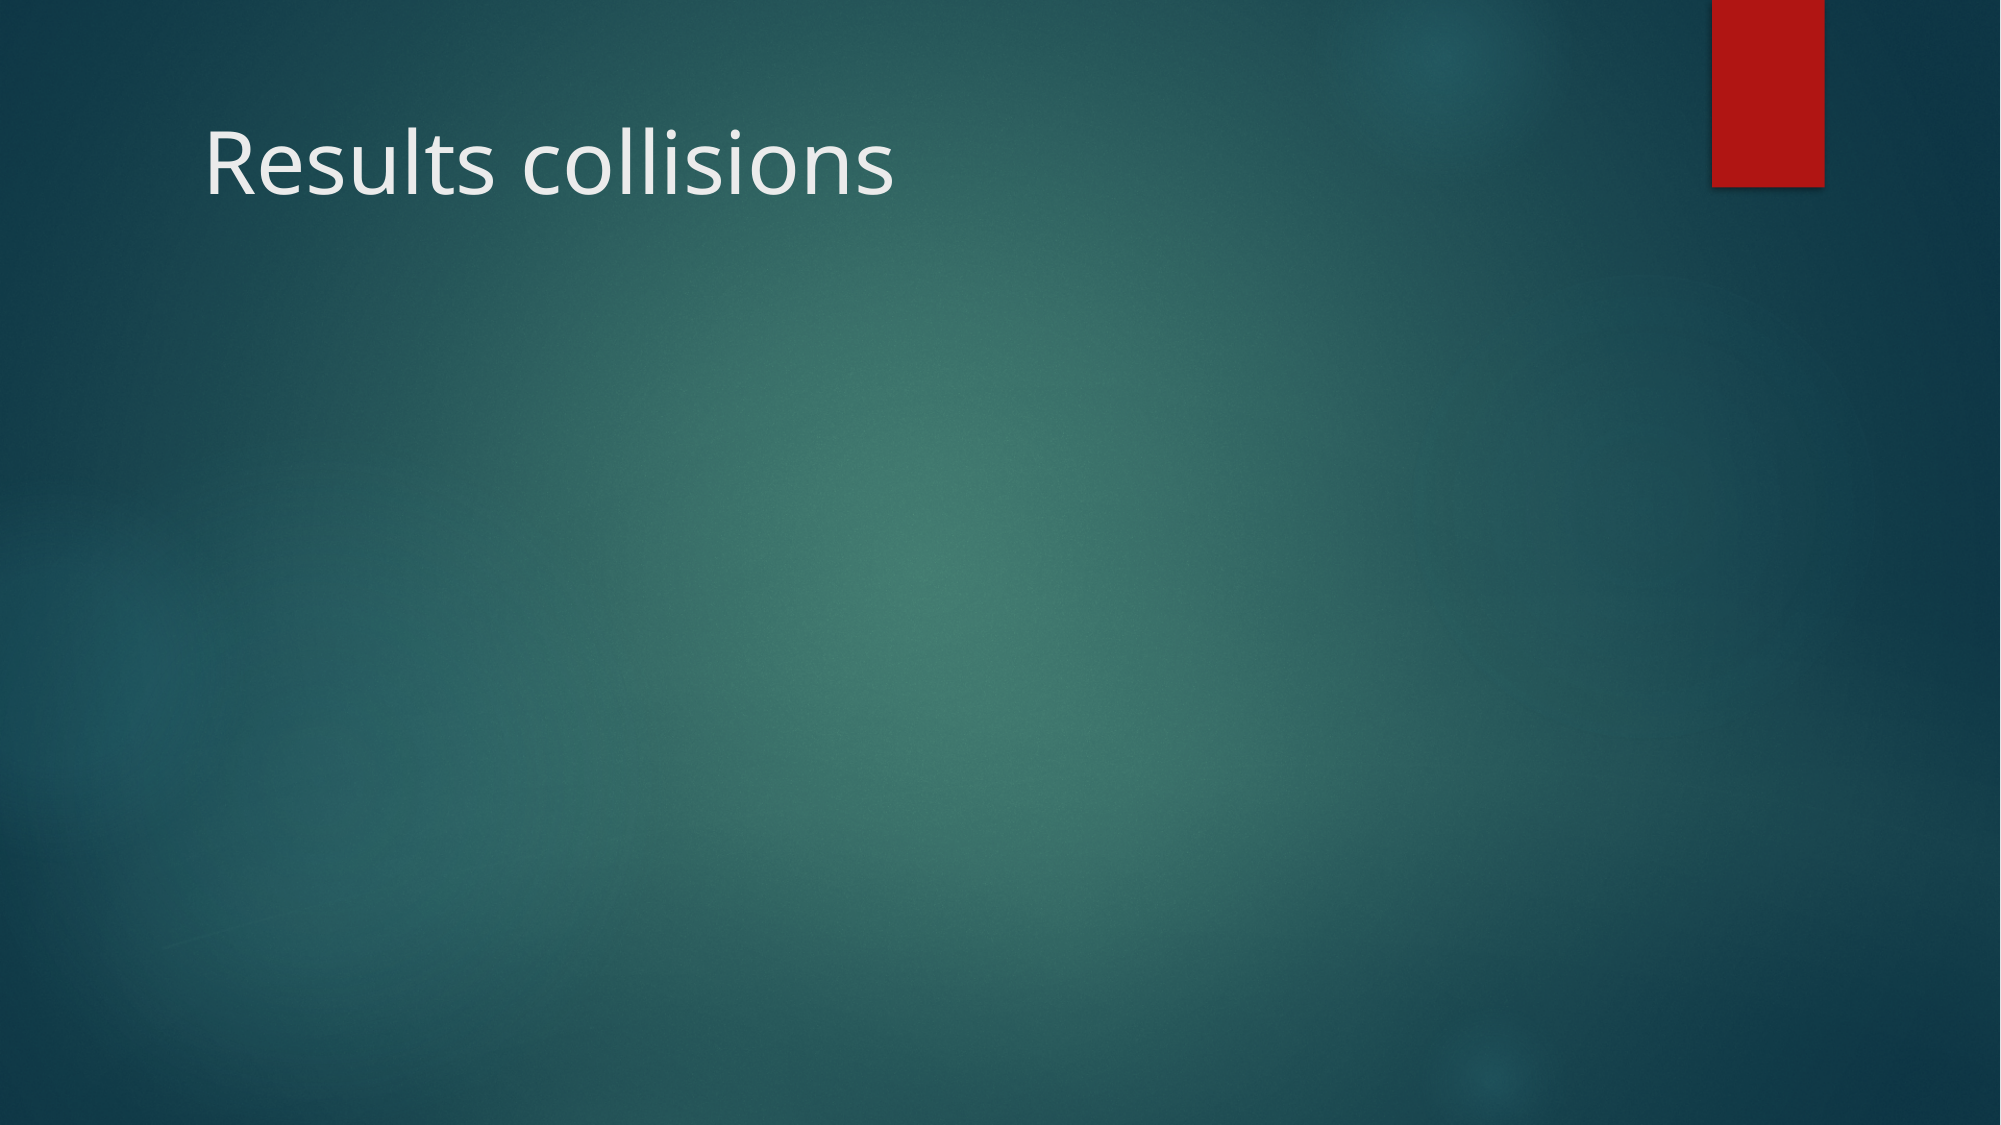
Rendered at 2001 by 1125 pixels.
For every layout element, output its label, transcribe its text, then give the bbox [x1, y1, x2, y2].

picture [0, 0, 2001, 1125]
text_box [187, 265, 1813, 950]
text_box Results collisions [187, 99, 1813, 265]
